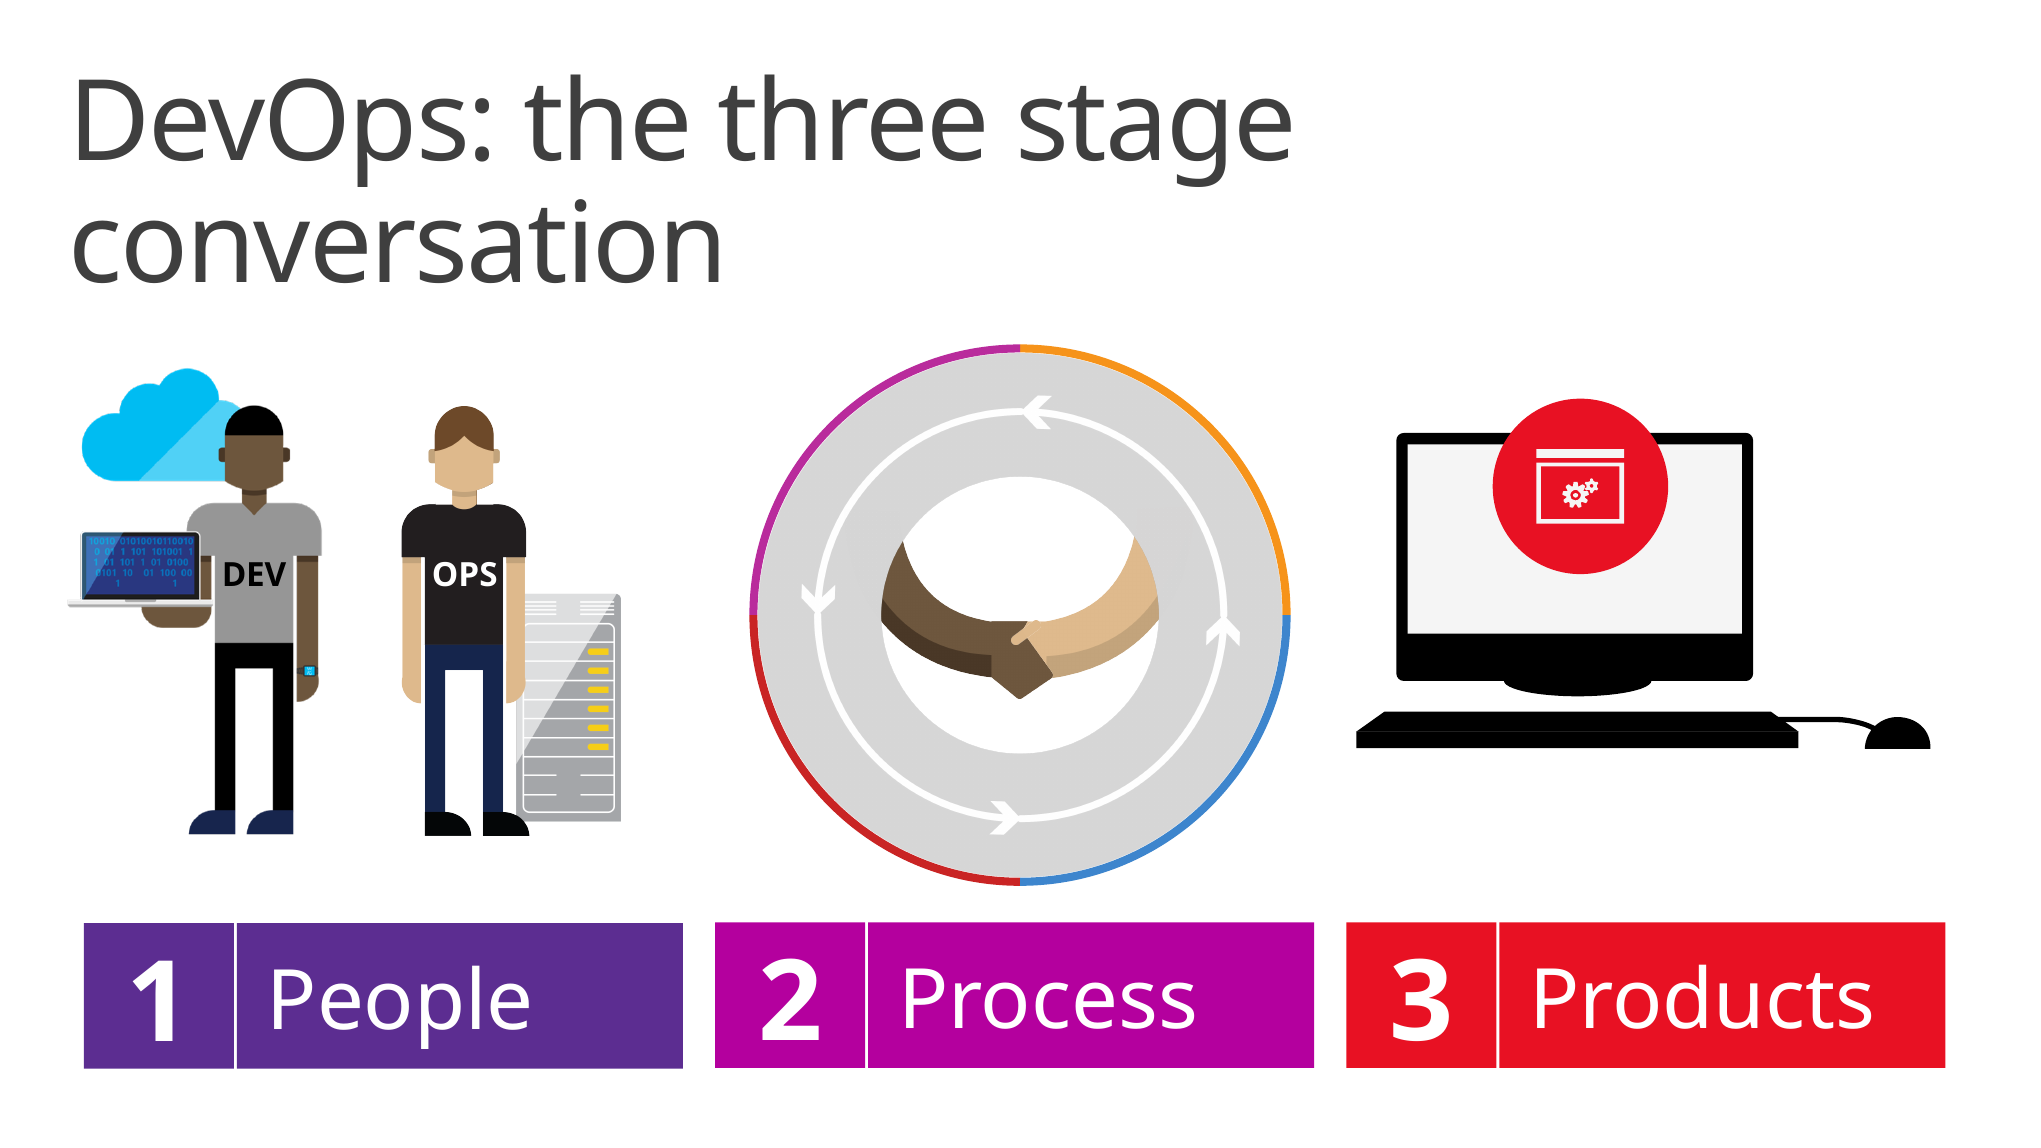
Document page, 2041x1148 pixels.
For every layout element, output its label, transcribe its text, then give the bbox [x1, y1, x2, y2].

title DevOps: the three stage conversation [45, 48, 1996, 199]
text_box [1262, 190, 2029, 957]
picture [52, 344, 336, 852]
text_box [1346, 957, 1946, 1069]
picture [401, 406, 621, 836]
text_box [83, 922, 684, 1069]
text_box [714, 921, 1315, 1069]
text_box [749, 344, 1262, 887]
